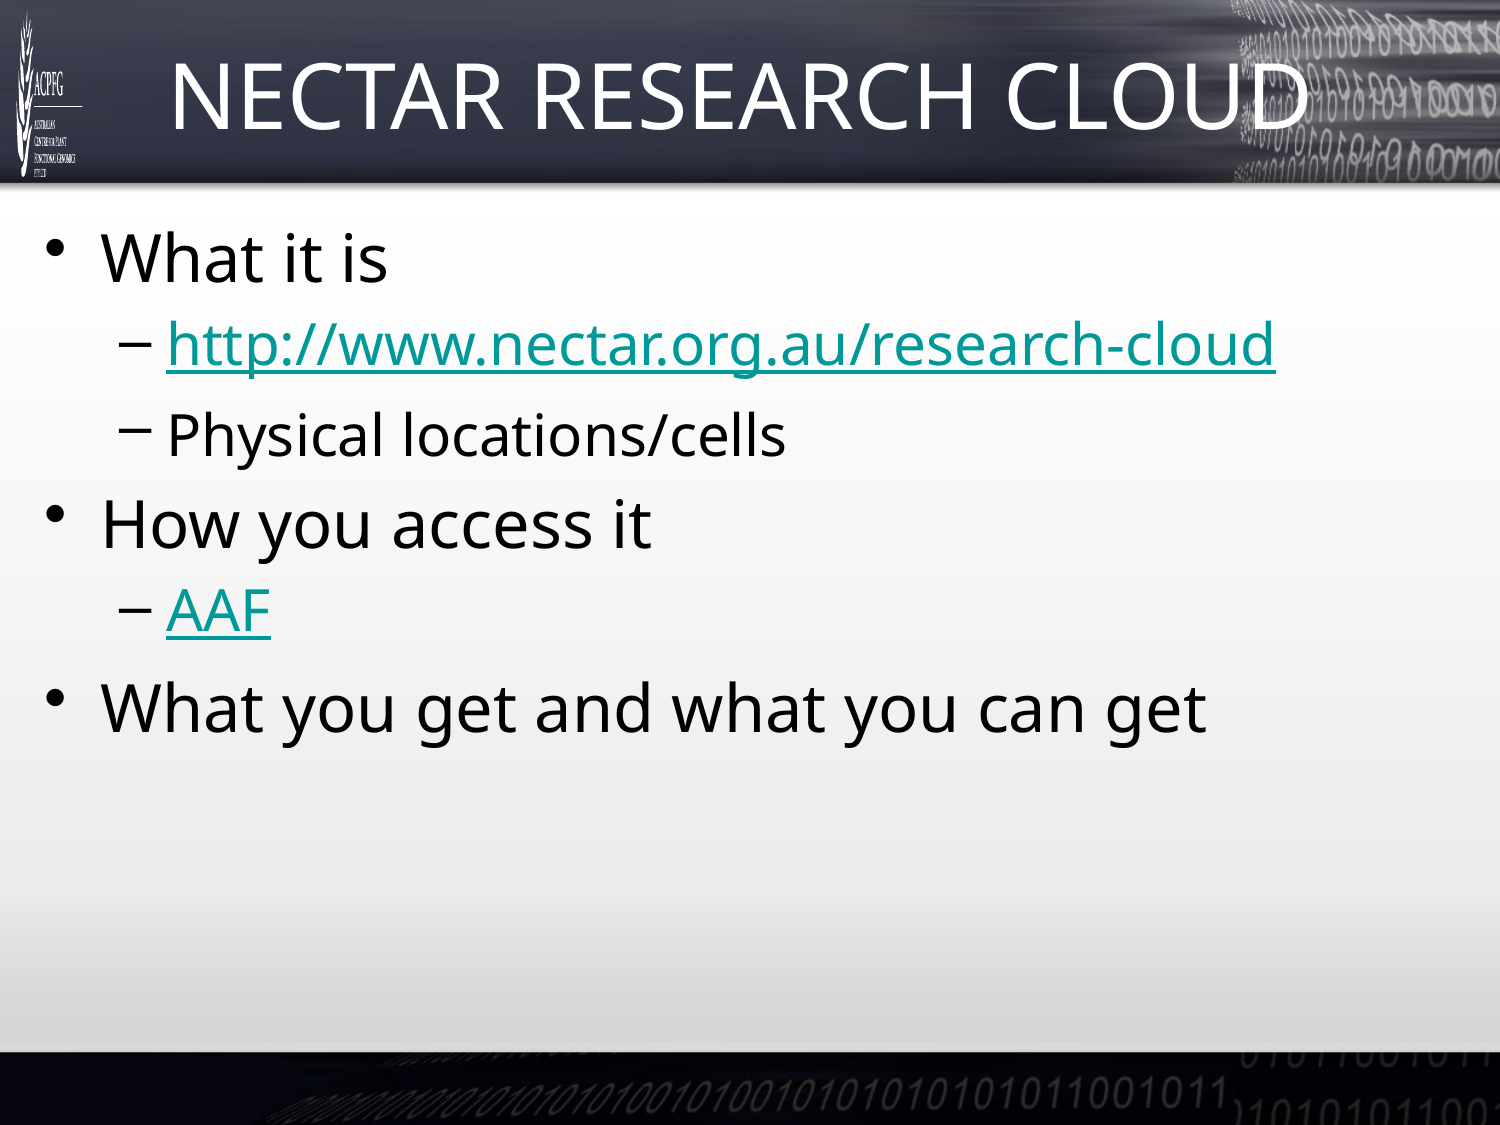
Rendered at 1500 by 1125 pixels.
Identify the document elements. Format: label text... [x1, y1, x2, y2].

title NeCTAR Research Cloud [82, 30, 1400, 149]
picture [0, 0, 1500, 1125]
list What it is http://www.nectar.org.au/research-cloud Physical locations/cells How you access it AAF What you get and what you can get [29, 208, 1471, 1036]
